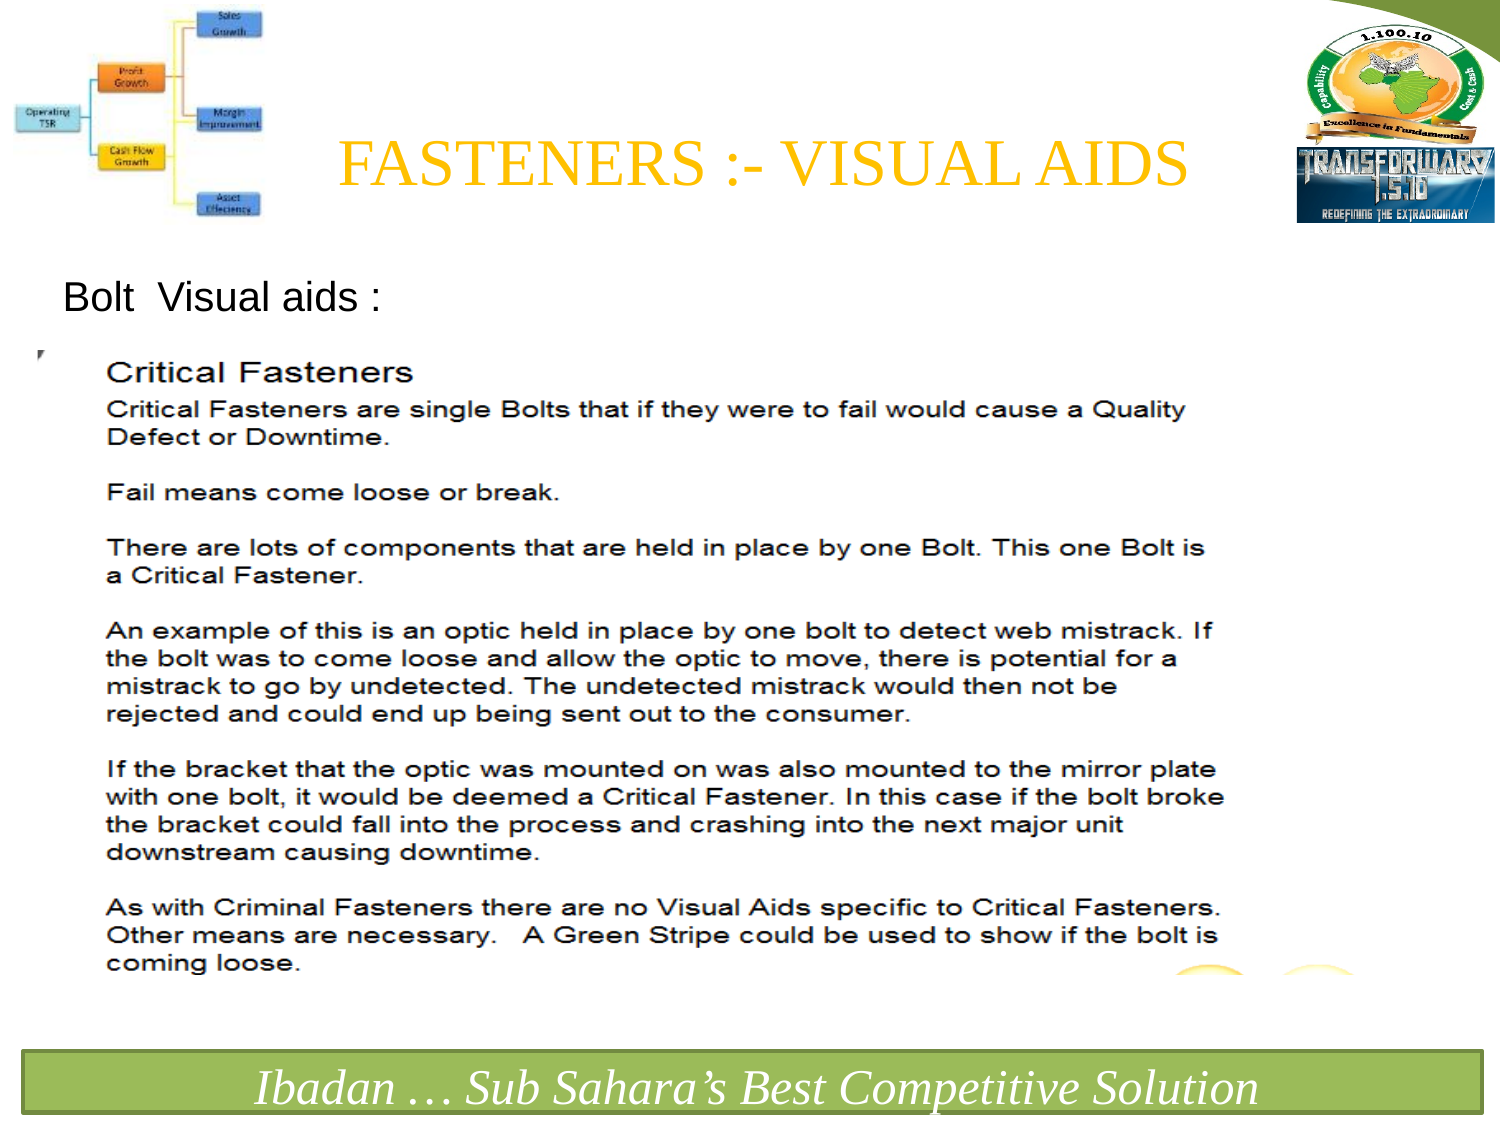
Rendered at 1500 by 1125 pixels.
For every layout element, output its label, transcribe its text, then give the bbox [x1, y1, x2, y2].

picture [1299, 23, 1495, 223]
list Bolt Visual aids : [47, 262, 1263, 325]
picture [37, 349, 1488, 976]
picture [13, 4, 268, 225]
list FASTENERS :- VISUAL AIDS [322, 111, 1413, 225]
